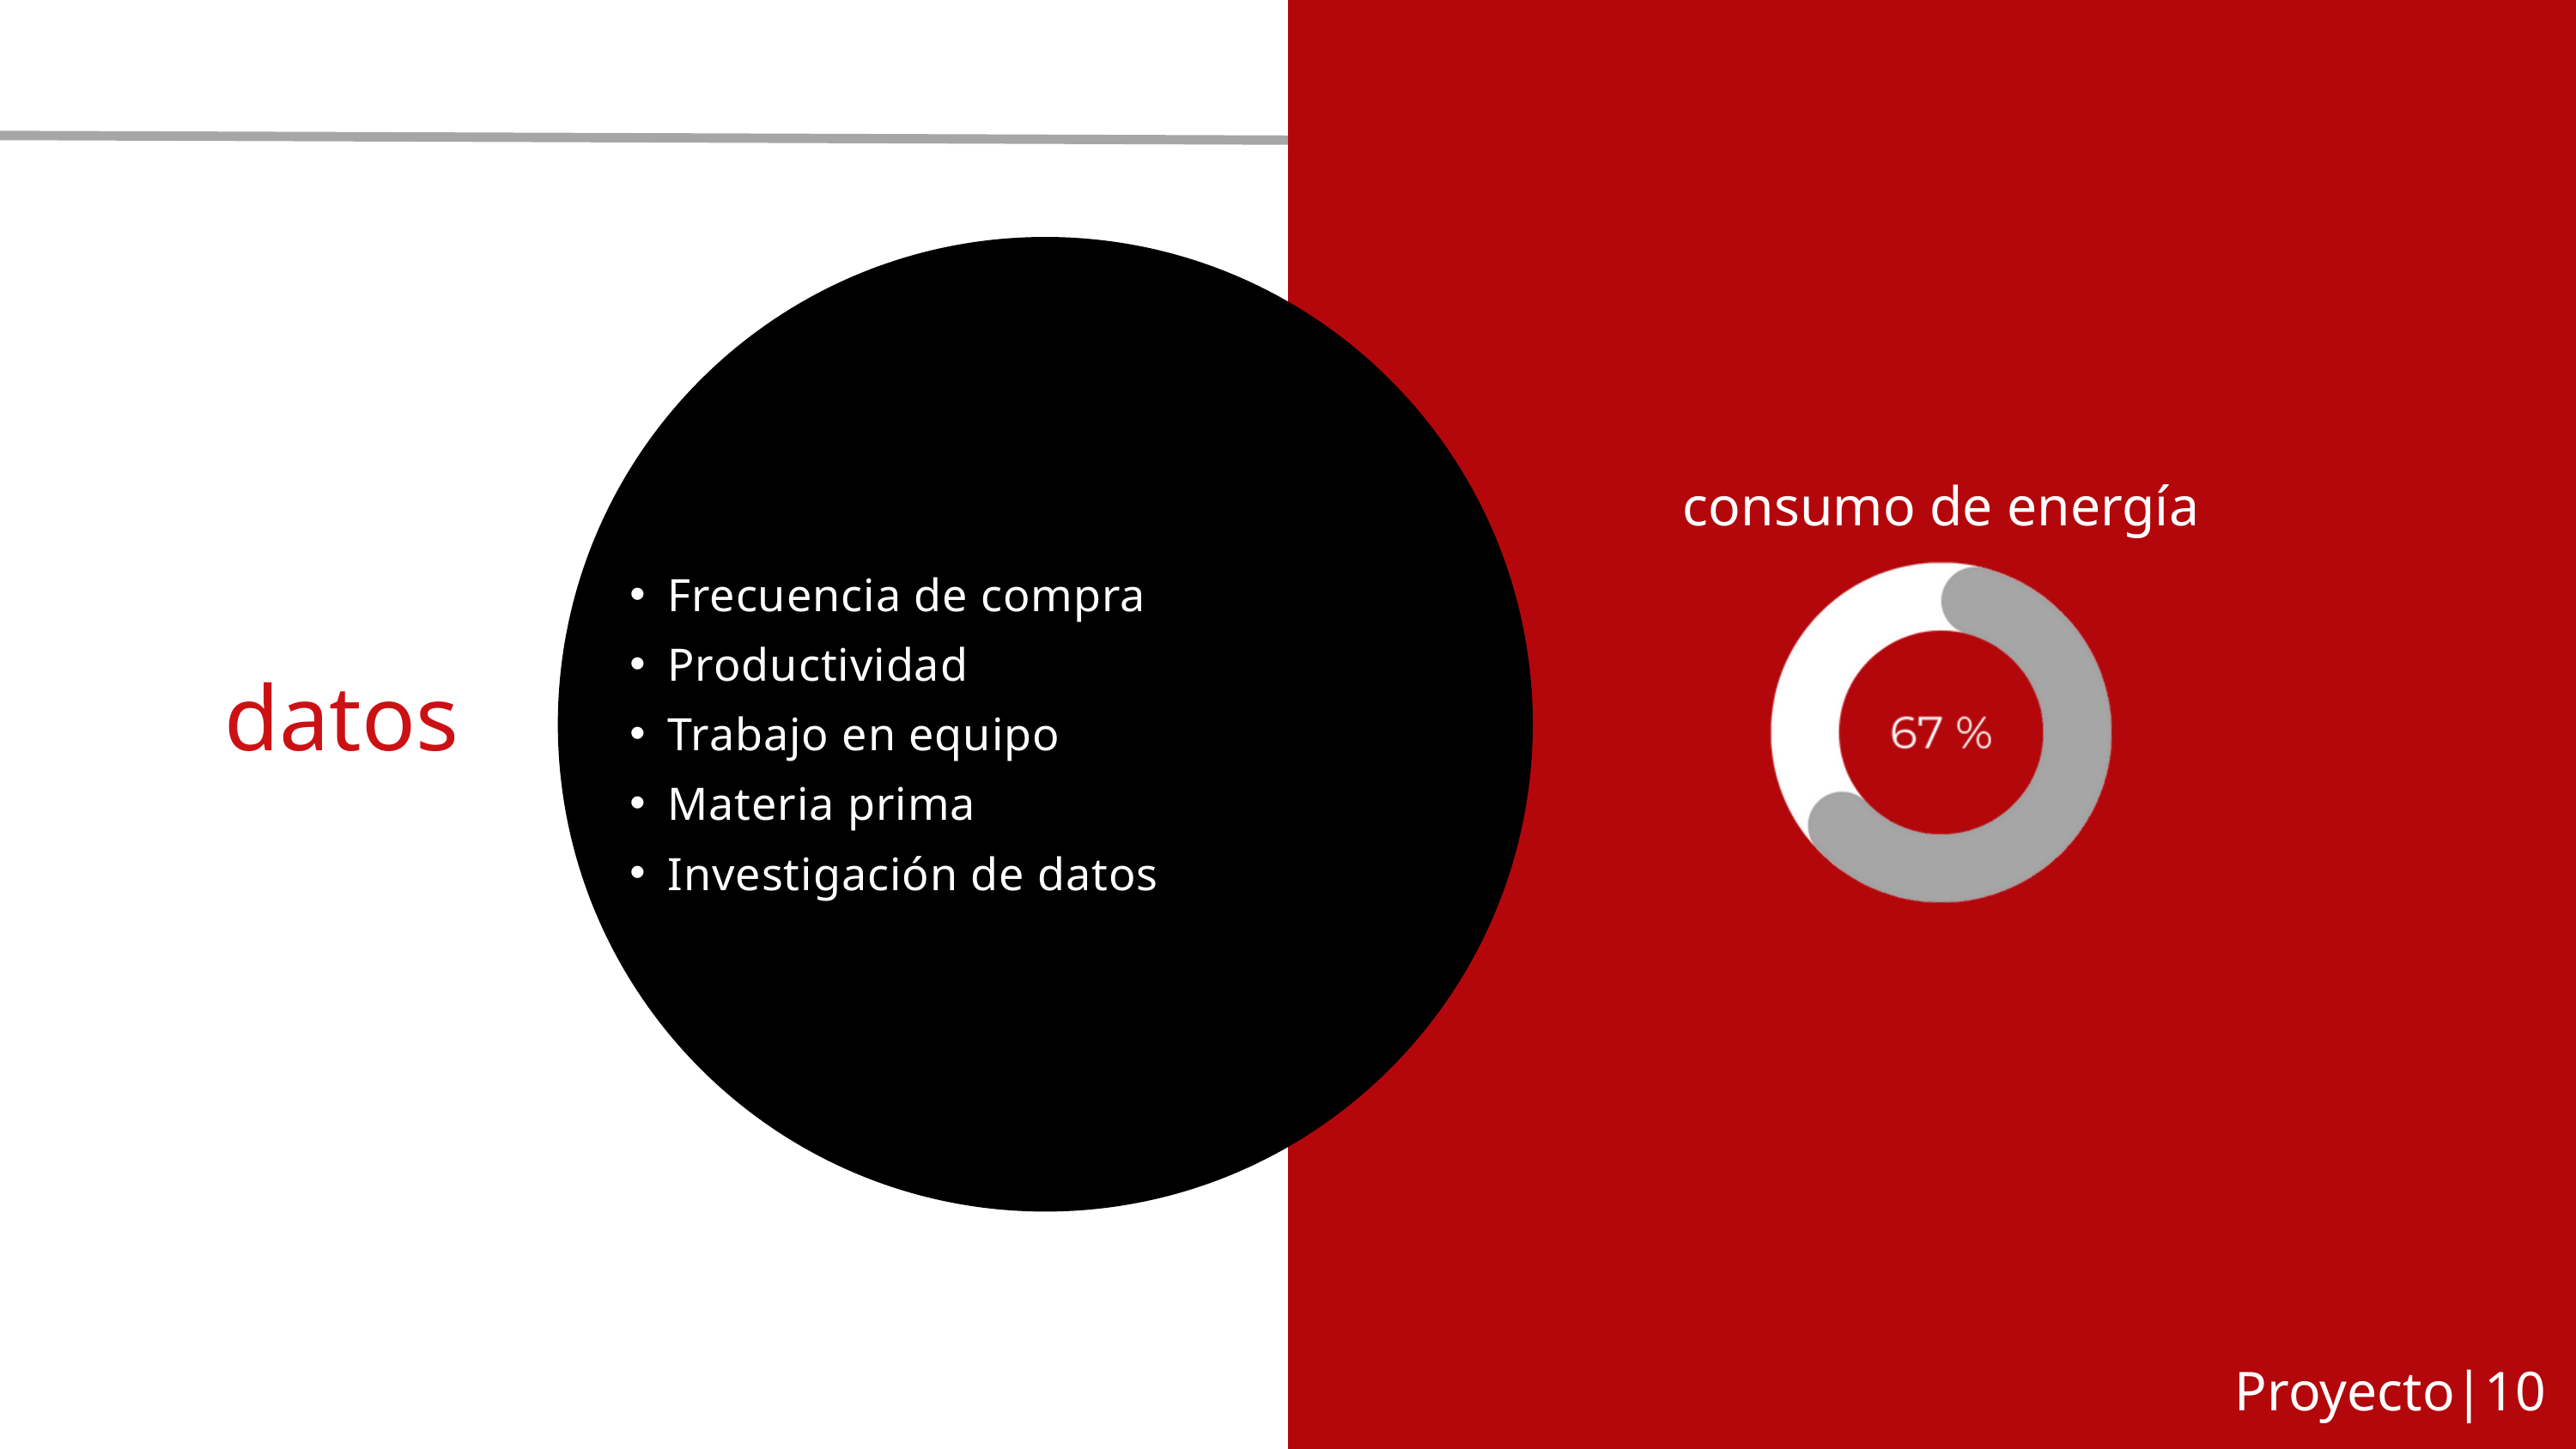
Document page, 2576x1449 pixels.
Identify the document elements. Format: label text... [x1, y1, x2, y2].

picture [1737, 528, 2146, 937]
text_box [1287, 0, 2576, 1449]
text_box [557, 236, 1534, 1212]
text_box datos [151, 693, 532, 769]
